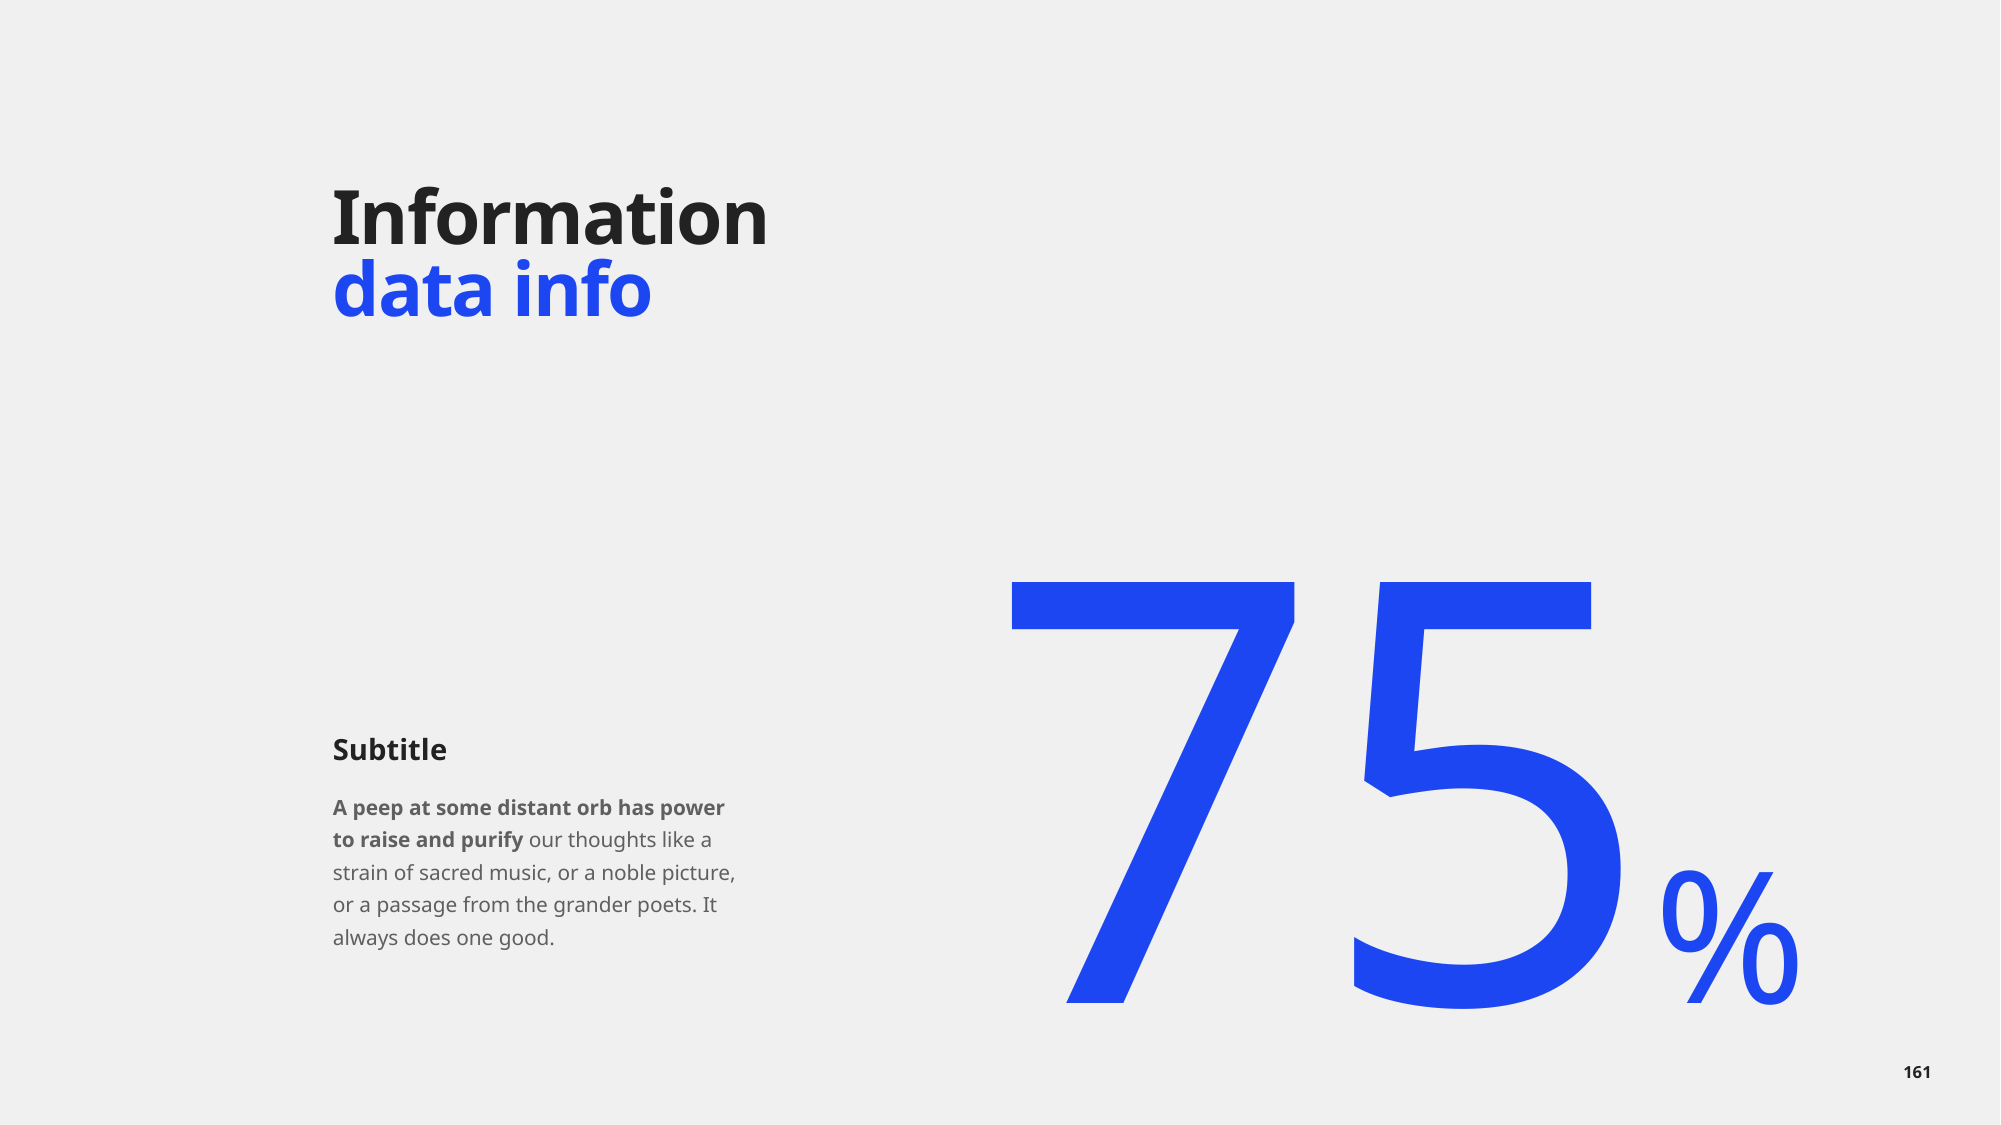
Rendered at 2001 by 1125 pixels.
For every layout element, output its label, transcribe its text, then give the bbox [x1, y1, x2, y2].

title Information data info [332, 155, 1835, 361]
text_box Subtitle A peep at some distant orb has power to raise and purify our thoughts like a strain of sacred music, or a noble picture, or a passage from the grander poets. It always does one good. [332, 714, 782, 956]
text_box 75% [986, 414, 1904, 1122]
